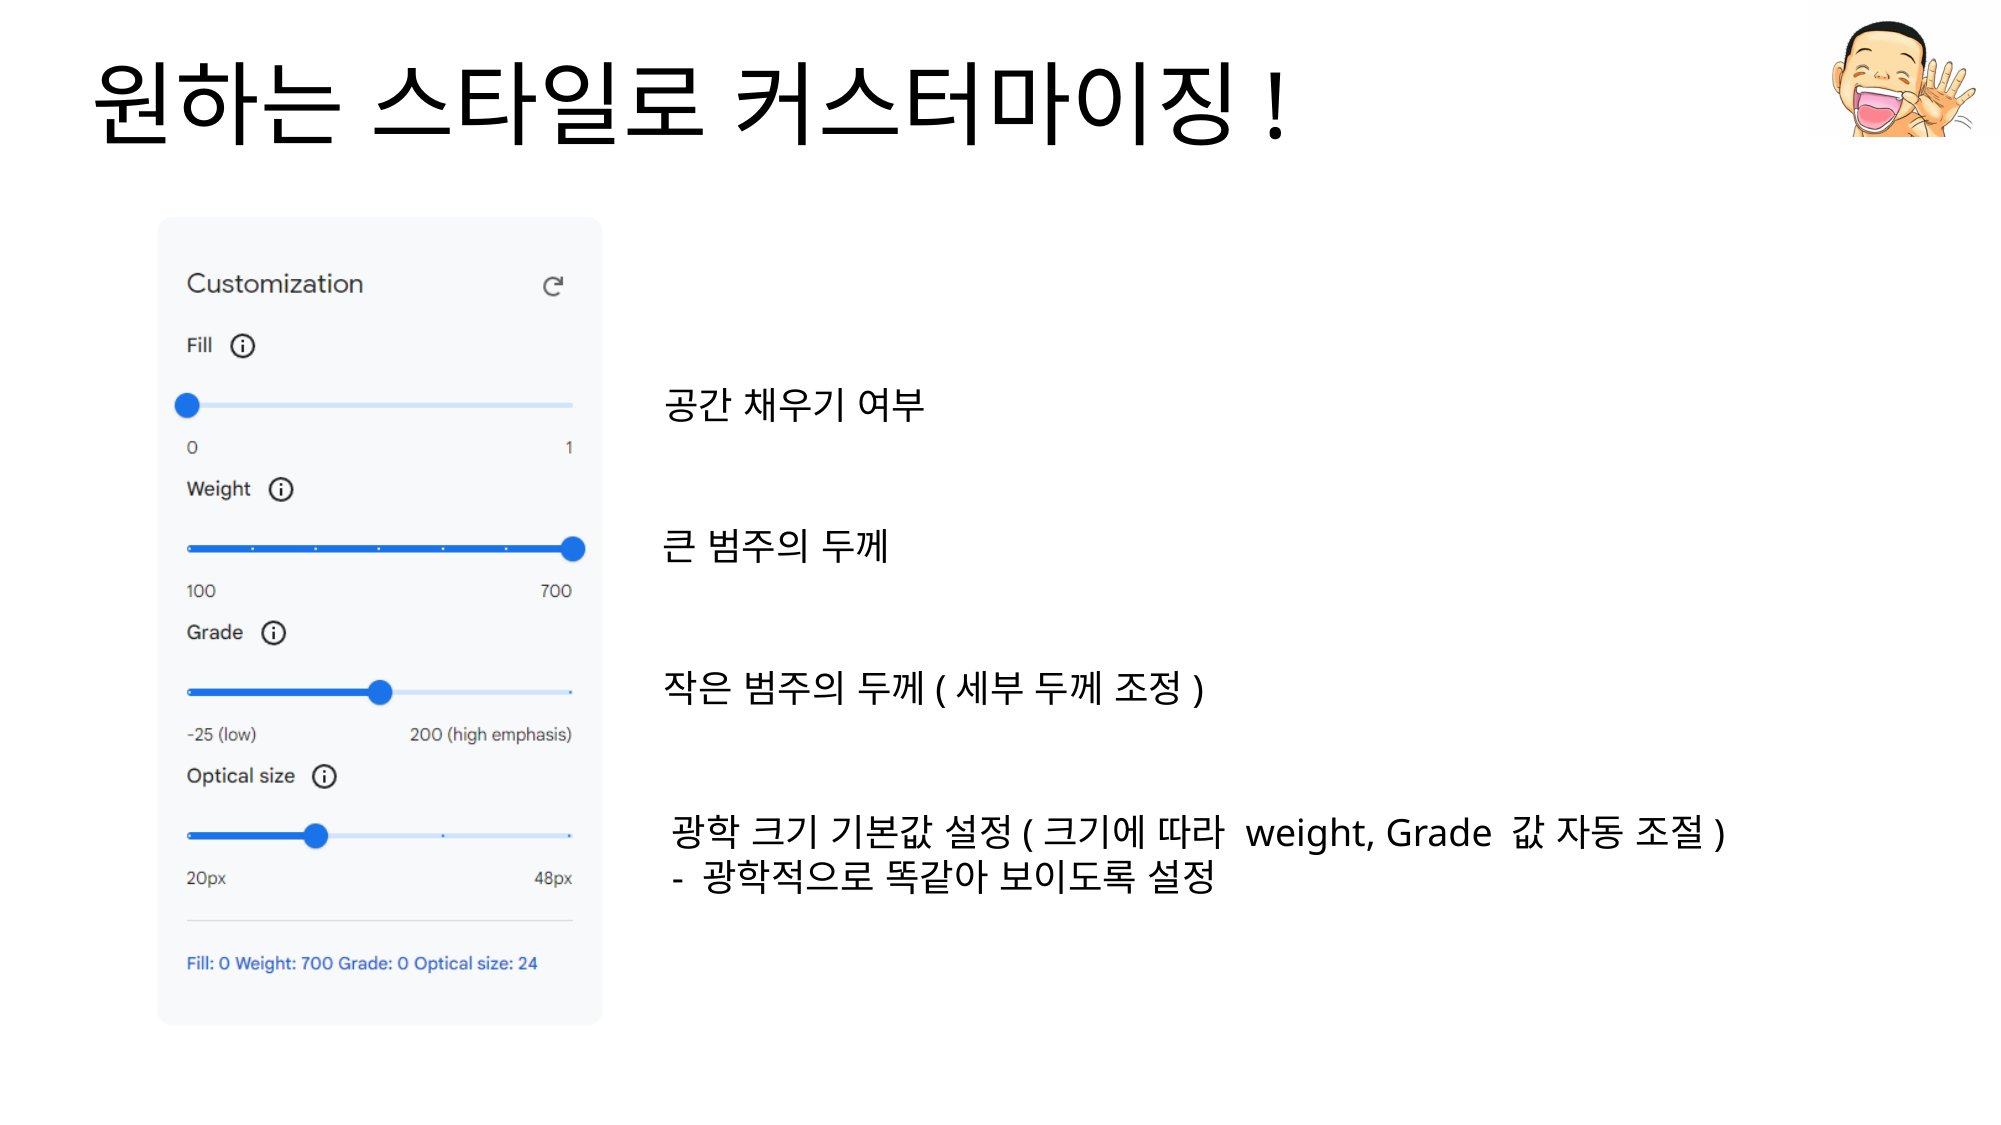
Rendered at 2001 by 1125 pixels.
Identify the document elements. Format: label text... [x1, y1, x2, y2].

title 원하는 스타일로 커스터마이징! [76, 0, 1924, 218]
picture [139, 205, 620, 1045]
text_box 작은 범주의 두께(세부 두께 조정) [649, 657, 1219, 717]
text_box 광학 크기 기본값 설정(크기에 따라 weight, Grade 값 자동 조절) - 광학적으로 똑같아 보이도록 설정 [657, 802, 1741, 907]
text_box 공간 채우기 여부 [649, 374, 942, 435]
text_box 큰 범주의 두께 [647, 515, 906, 576]
picture [1924, 0, 2000, 137]
